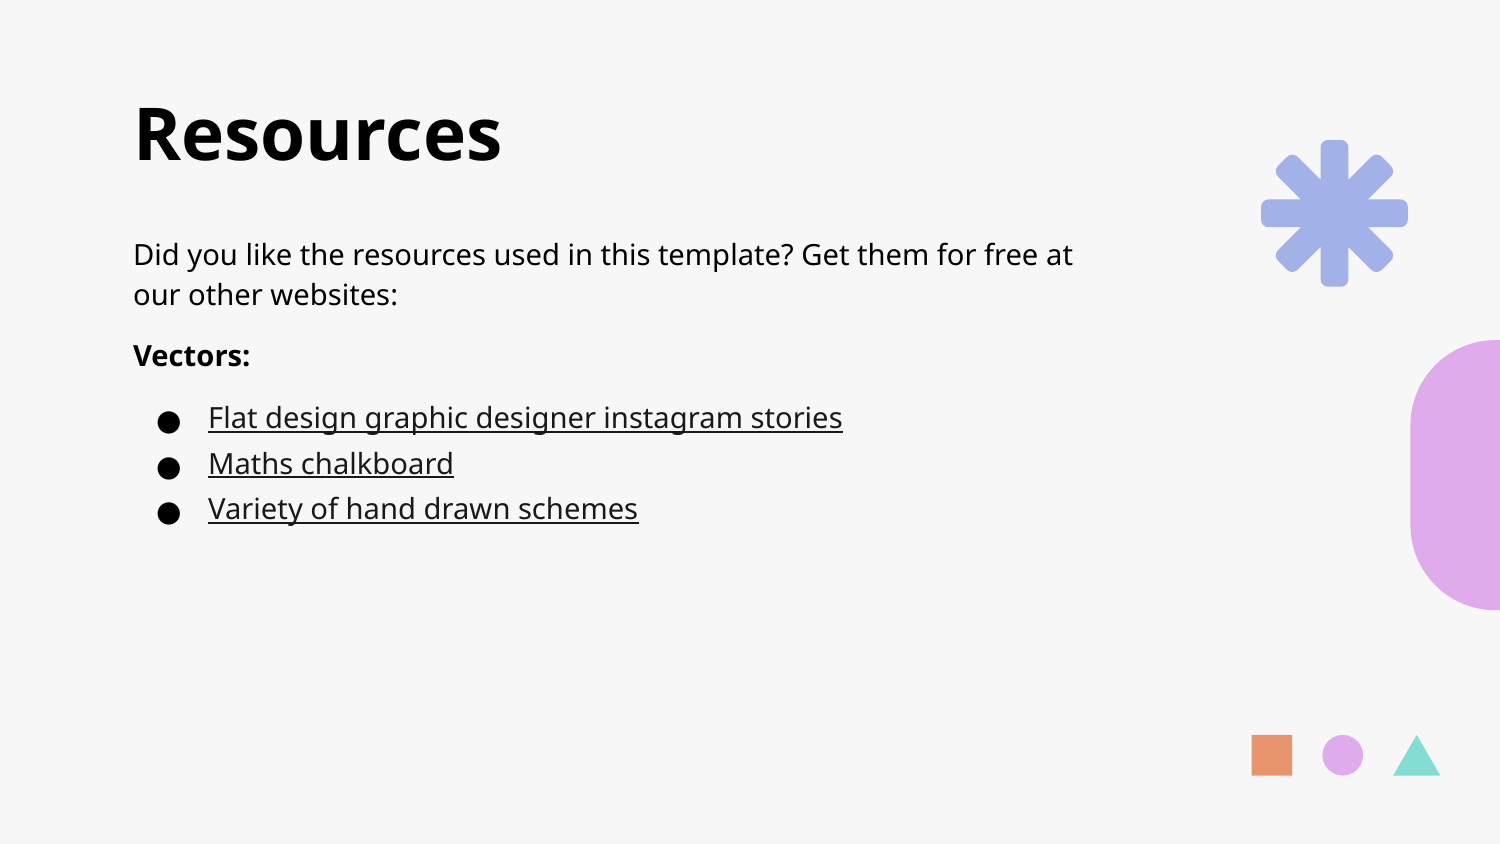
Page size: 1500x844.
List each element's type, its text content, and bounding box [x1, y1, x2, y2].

title Resources [118, 72, 1382, 167]
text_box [1251, 734, 1441, 776]
list Did you like the resources used in this template? Get them for free at our other websites: Vectors: Flat design graphic designer instagram stories Maths chalkboard Variety of hand drawn schemes [118, 216, 1093, 545]
text_box [1261, 139, 1408, 287]
